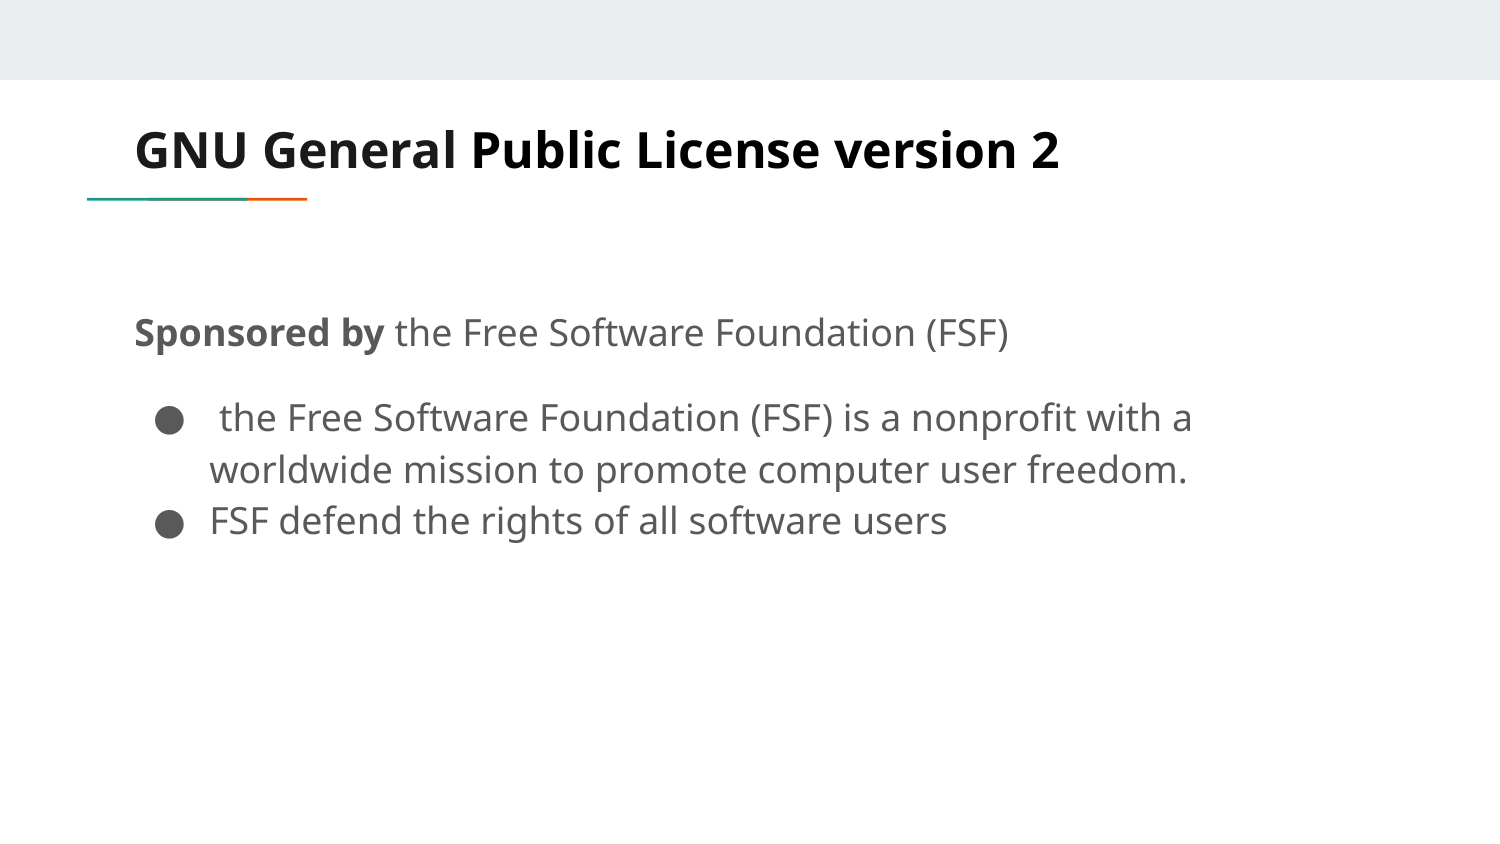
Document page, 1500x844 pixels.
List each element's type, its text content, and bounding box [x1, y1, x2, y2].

title GNU General Public License version 2 [119, 103, 1381, 191]
list Sponsored by the Free Software Foundation (FSF) the Free Software Foundation (FSF) is a nonprofit with a worldwide mission to promote computer user freedom. FSF defend the rights of all software users [119, 287, 1381, 659]
